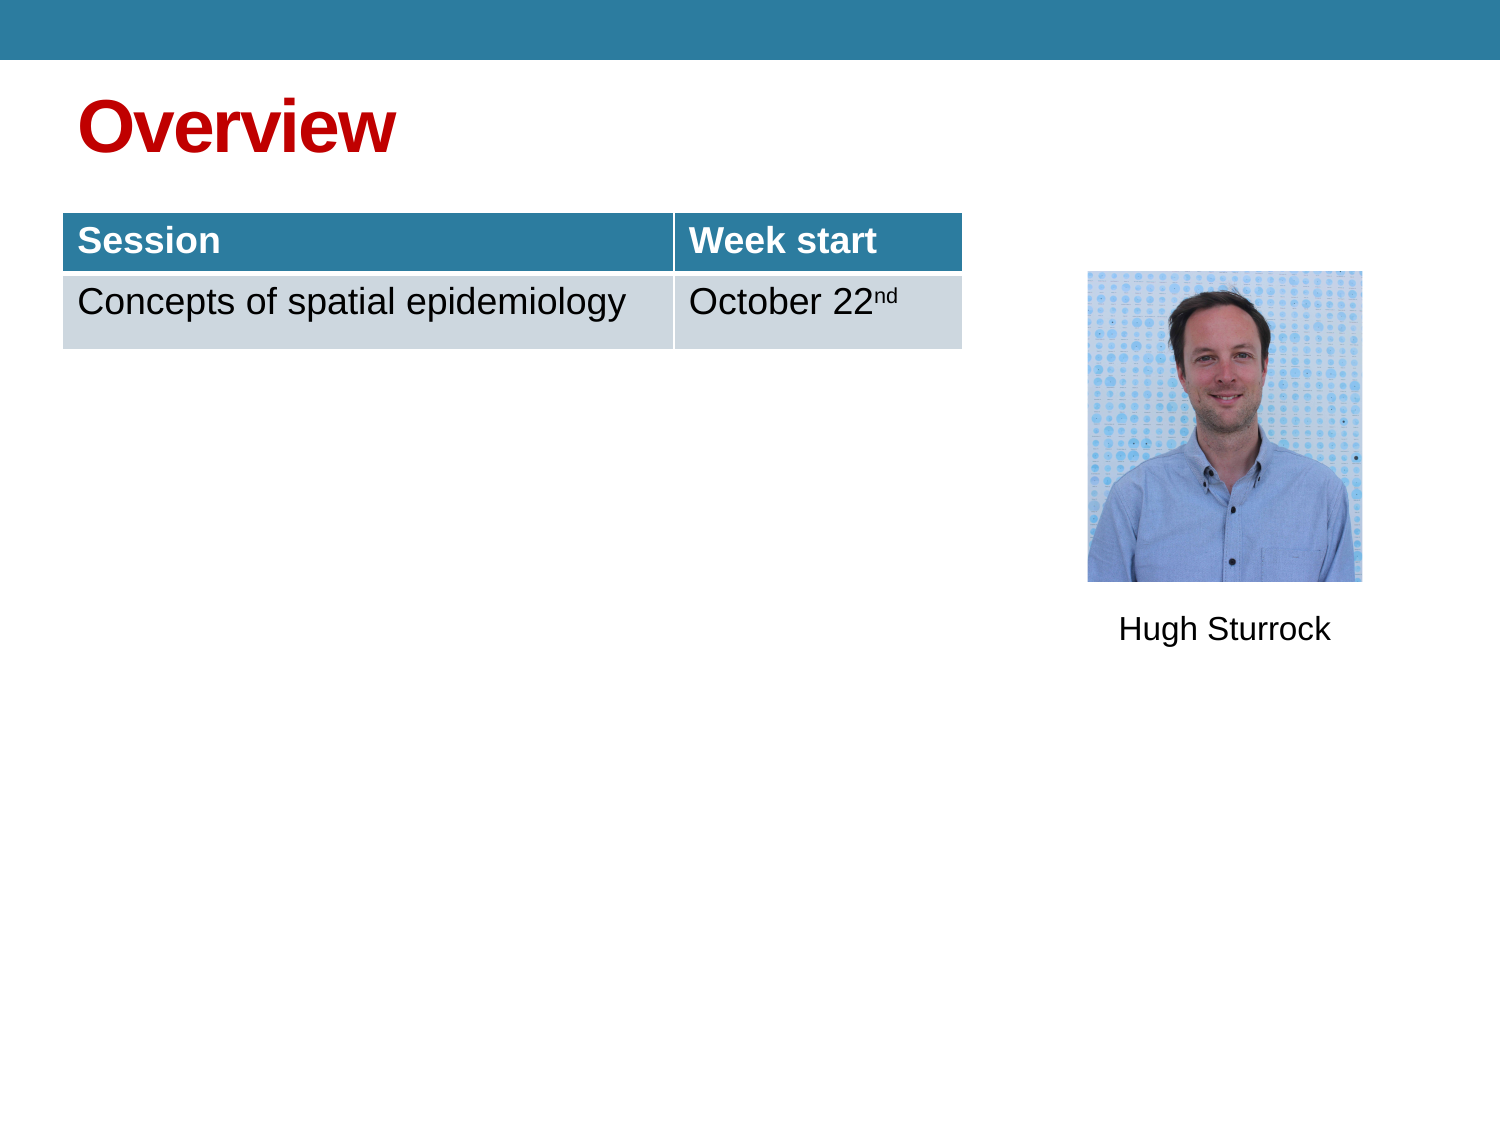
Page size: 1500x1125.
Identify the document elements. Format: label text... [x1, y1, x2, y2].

title Overview [62, 57, 1413, 188]
table_cell Concepts of spatial epidemiology [63, 276, 673, 349]
table_cell October 22nd [675, 276, 962, 349]
text_box Hugh Sturrock [1103, 599, 1347, 655]
table_header Week start [675, 213, 962, 271]
table_header Session [63, 213, 673, 271]
picture [1087, 271, 1363, 582]
